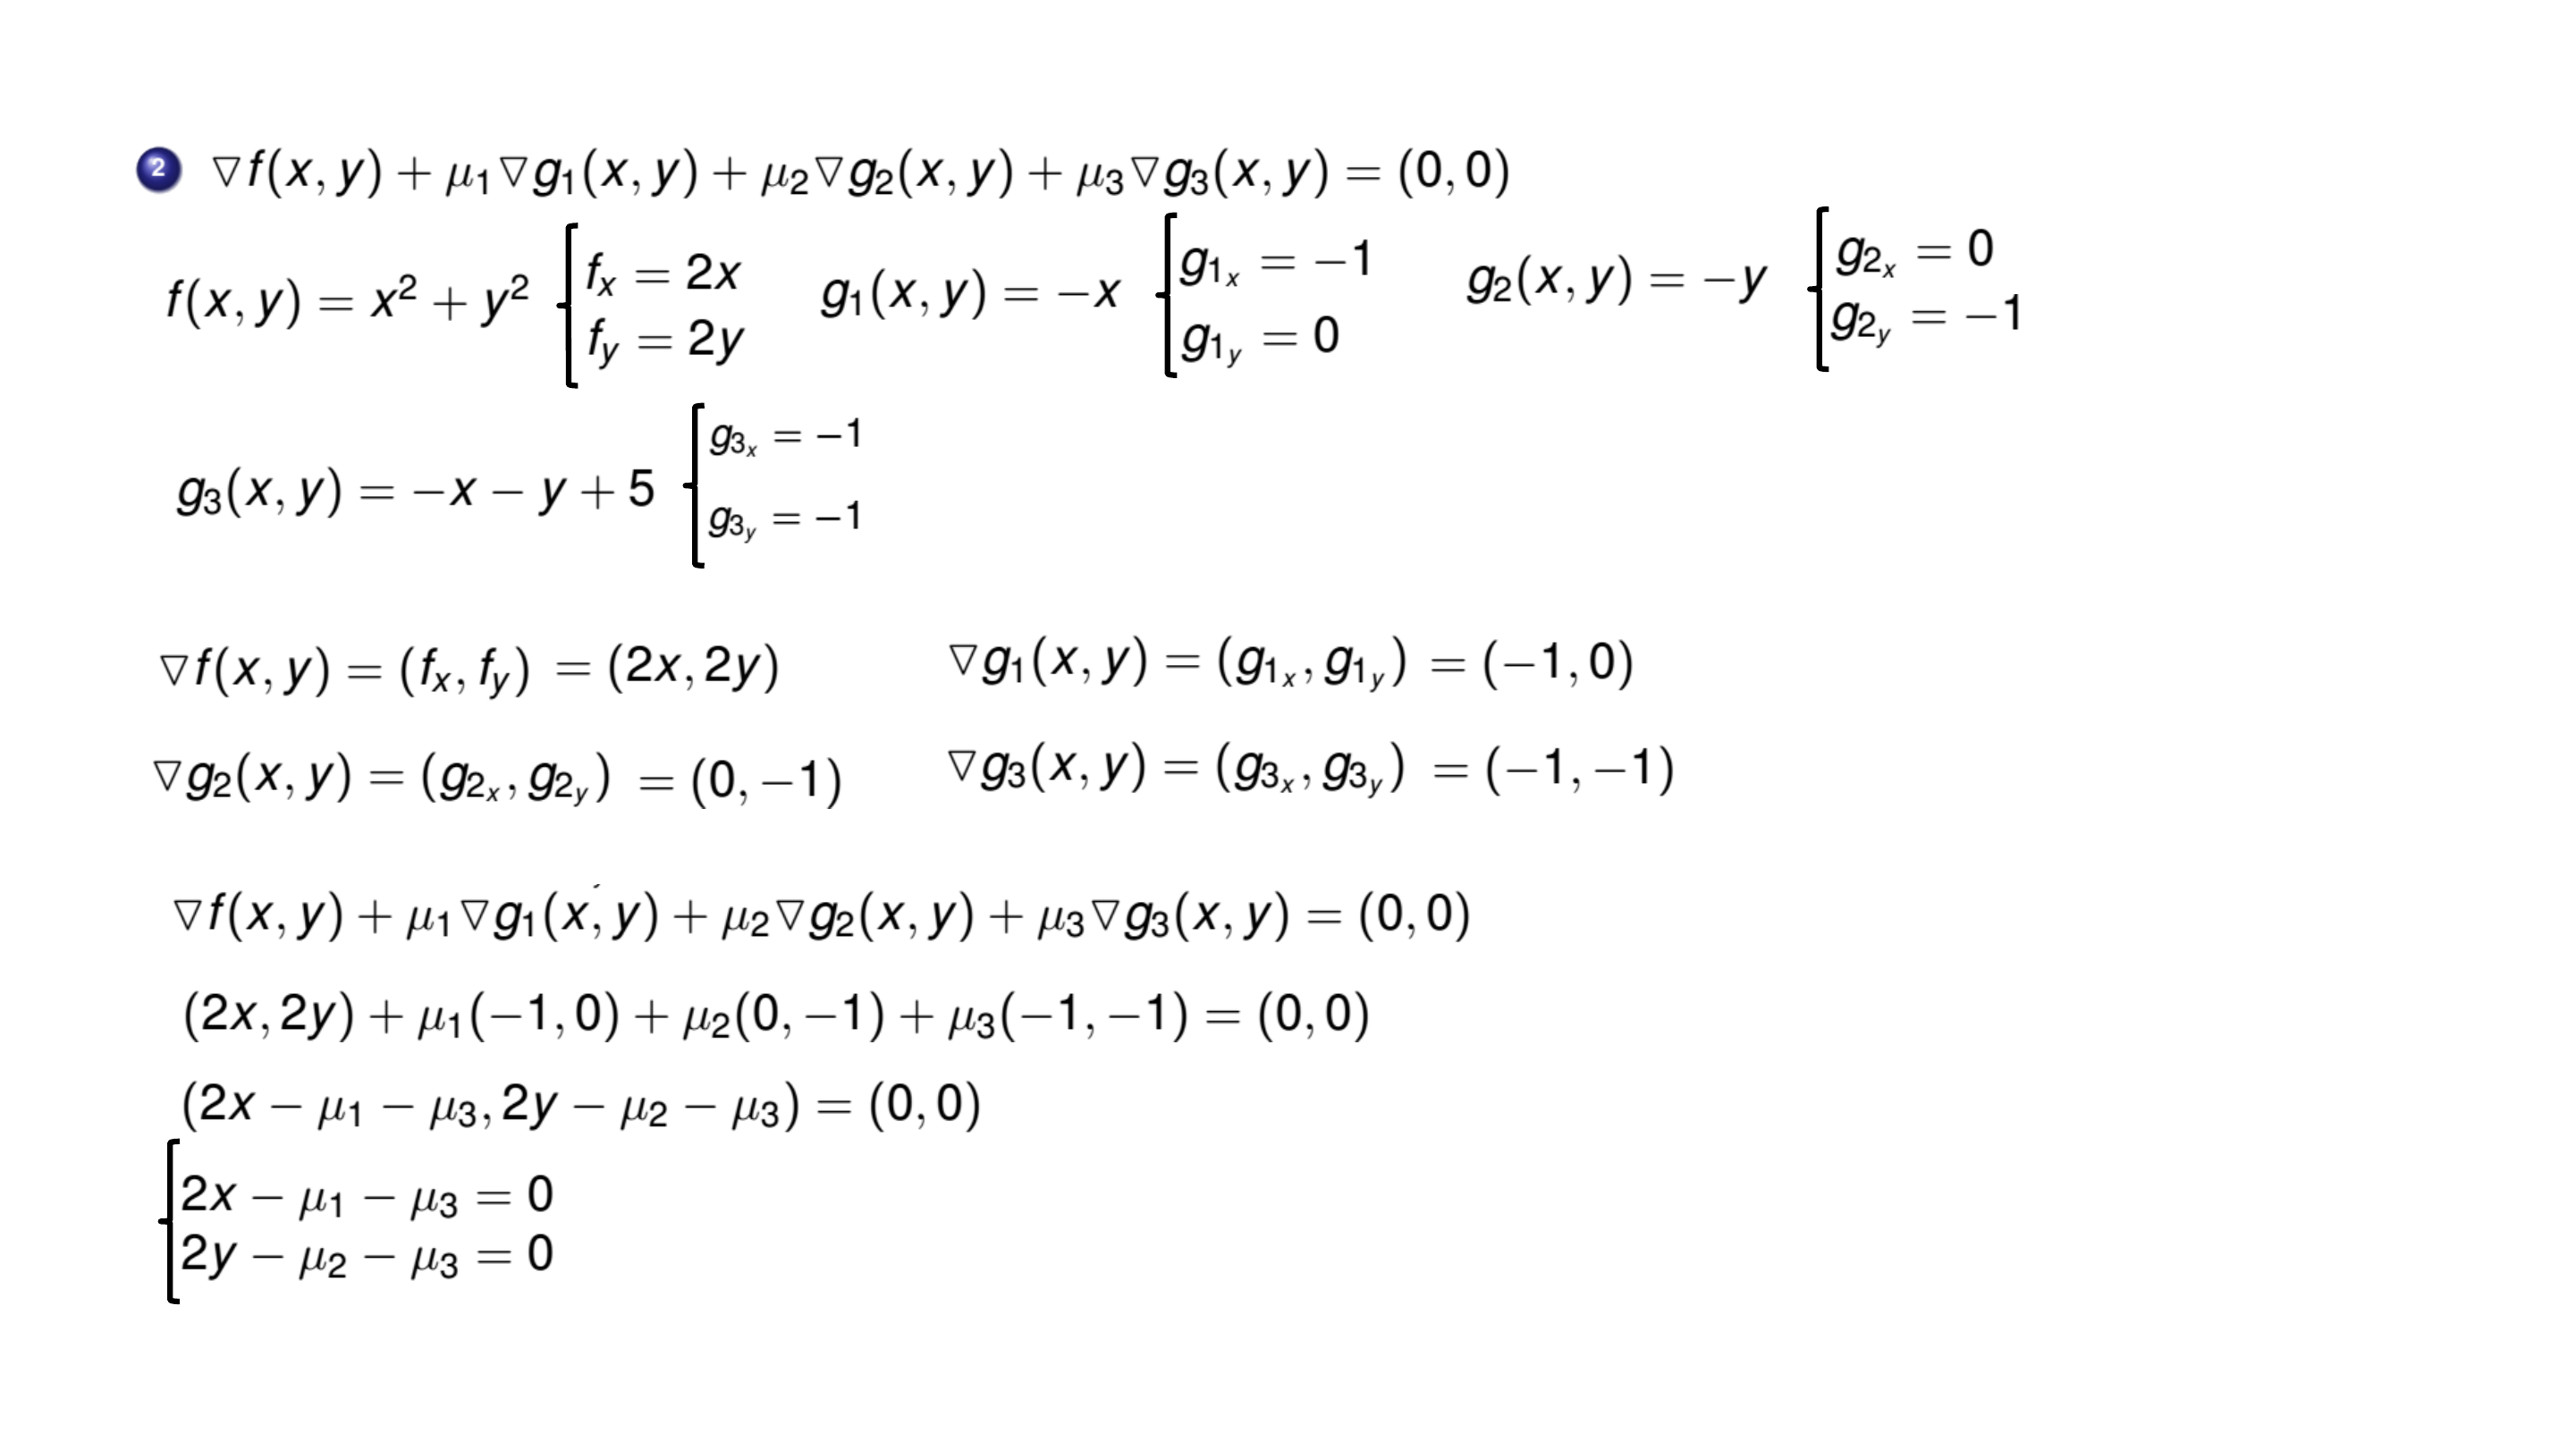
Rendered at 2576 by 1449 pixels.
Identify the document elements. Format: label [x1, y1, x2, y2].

text_box [169, 1141, 180, 1168]
picture [704, 500, 874, 546]
picture [159, 884, 1478, 949]
text_box [1157, 223, 1178, 376]
picture [583, 237, 748, 301]
picture [1174, 233, 1383, 295]
text_box [558, 224, 579, 387]
picture [179, 1075, 989, 1135]
text_box [169, 1291, 180, 1302]
picture [152, 268, 534, 335]
picture [1427, 742, 1680, 802]
picture [940, 633, 1412, 695]
picture [1822, 223, 1997, 281]
text_box [684, 404, 705, 567]
picture [1174, 305, 1348, 376]
picture [631, 749, 857, 809]
picture [581, 304, 750, 373]
text_box [1818, 208, 1829, 228]
picture [937, 740, 1413, 800]
picture [1465, 248, 1773, 313]
picture [173, 464, 666, 524]
picture [818, 256, 1127, 323]
picture [1427, 636, 1643, 693]
picture [123, 136, 1514, 213]
picture [1829, 294, 2032, 354]
picture [171, 1167, 567, 1286]
picture [152, 636, 540, 702]
picture [549, 629, 790, 702]
picture [705, 414, 874, 461]
picture [171, 987, 1383, 1042]
picture [147, 749, 617, 811]
text_box [1809, 281, 1829, 370]
